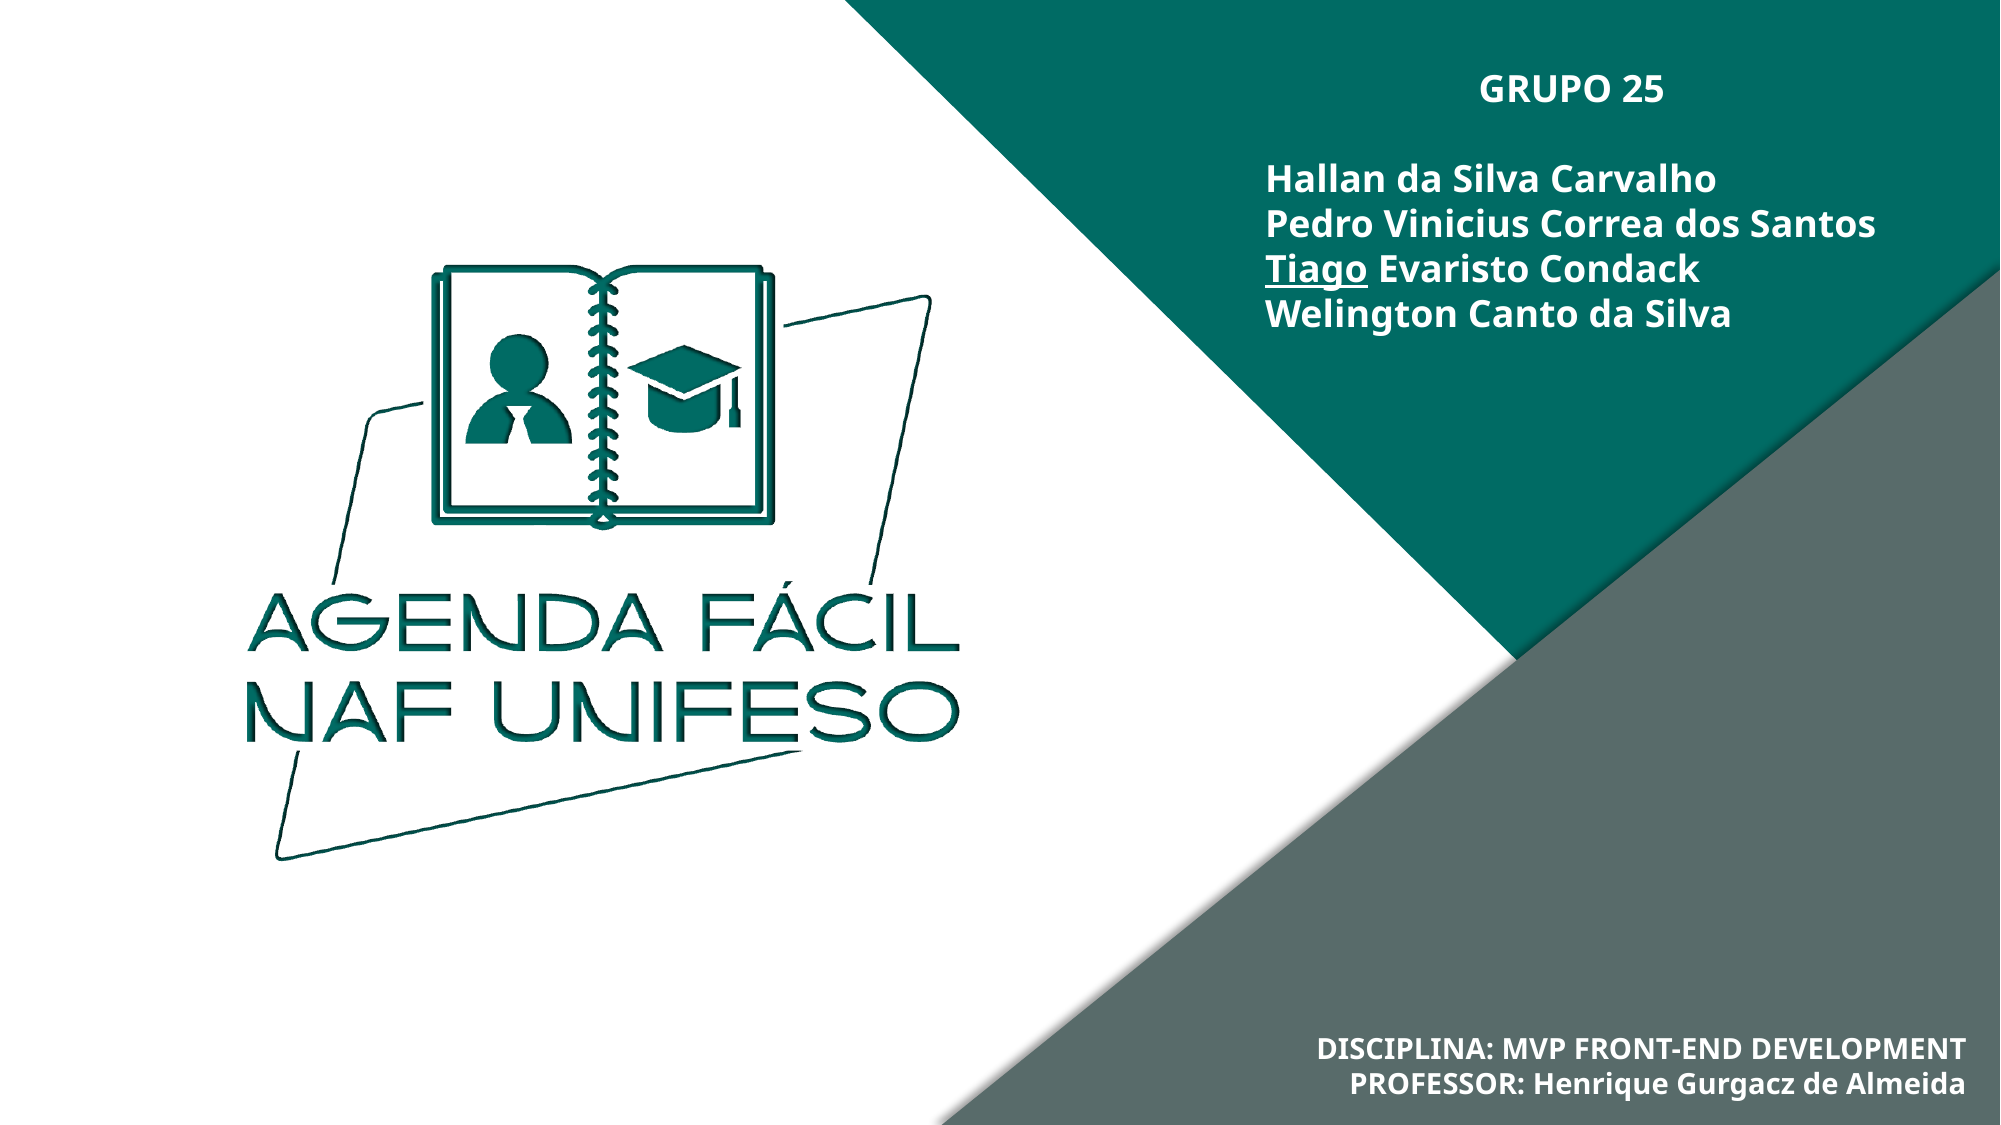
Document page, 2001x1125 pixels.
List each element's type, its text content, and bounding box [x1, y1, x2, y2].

text_box DISCIPLINA: MVP FRONT-END DEVELOPMENT PROFESSOR: Henrique Gurgacz de Almeida [961, 1022, 1982, 1108]
text_box GRUPO 25 Hallan da Silva Carvalho Pedro Vinicius Correa dos Santos Tiago Evaristo Condack Welington Canto da Silva [1250, 57, 1894, 343]
text_box [844, 0, 2000, 653]
text_box [941, 269, 2000, 1125]
picture [238, 257, 969, 868]
